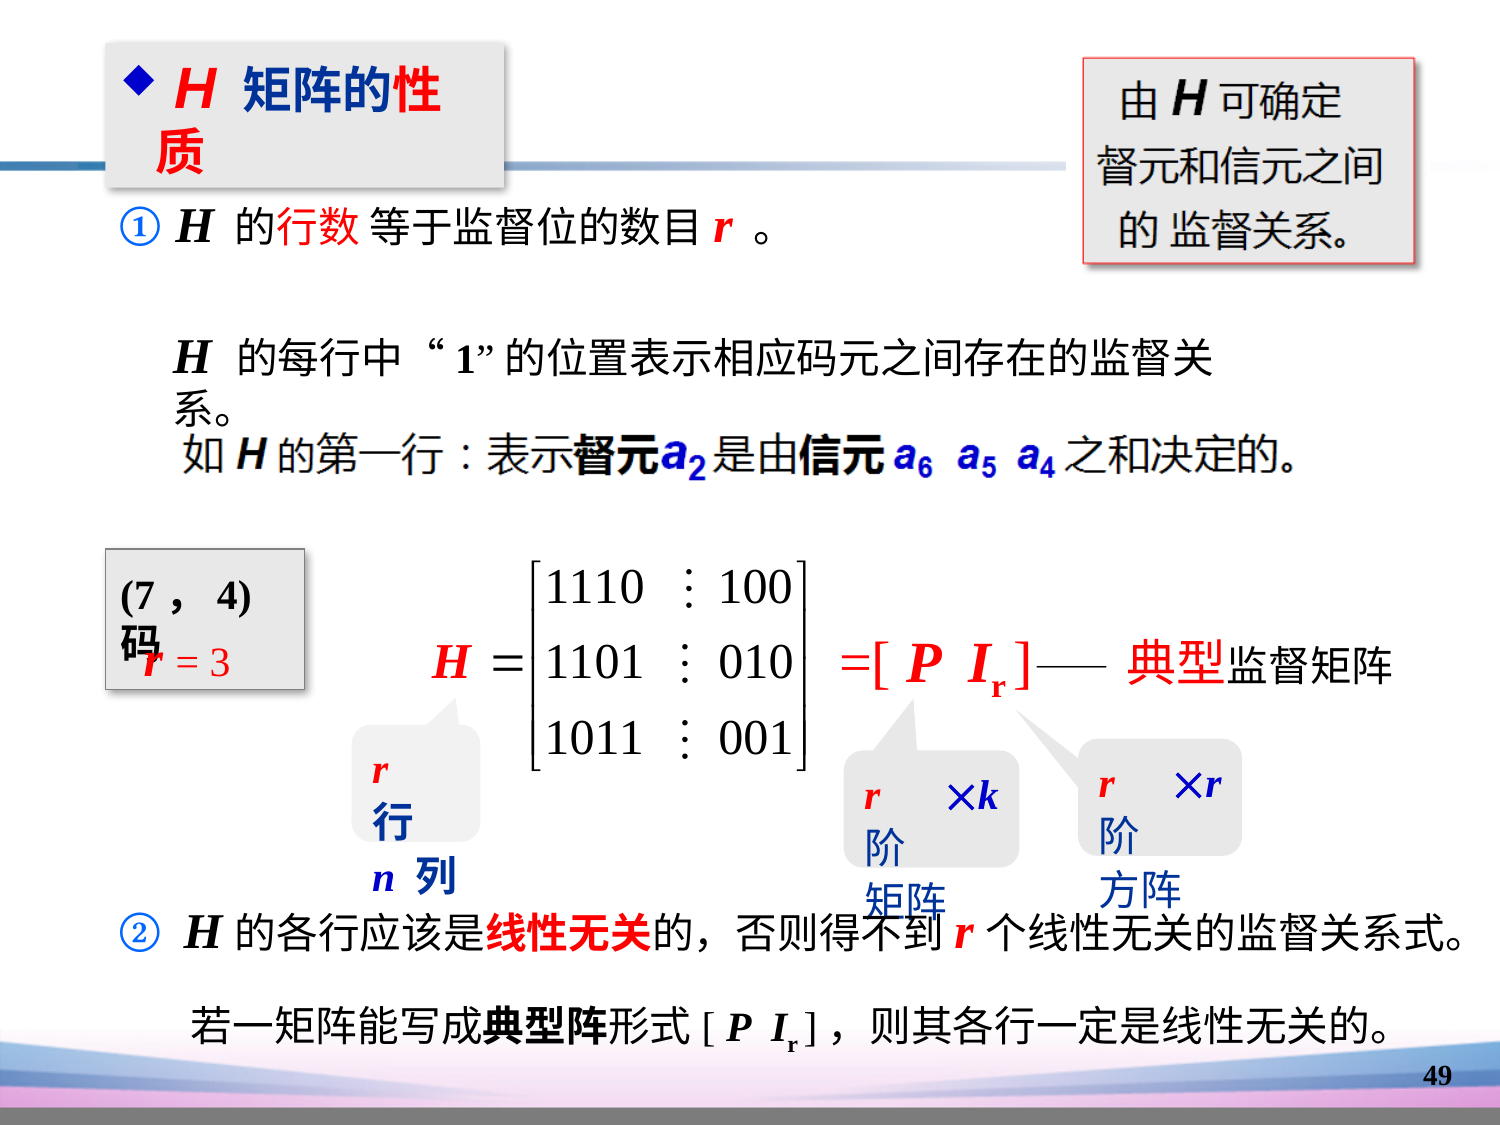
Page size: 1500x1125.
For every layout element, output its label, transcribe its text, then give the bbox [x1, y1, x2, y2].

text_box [421, 548, 824, 784]
text_box ① H 的行数 等于监督位的数目r 。 [93, 185, 821, 261]
text_box =[ P Ir ] [827, 616, 1049, 712]
text_box r 行 n 列 [351, 724, 481, 842]
text_box —— 典型监督矩阵 [1019, 623, 1500, 699]
slide_number 49 [1154, 1023, 1468, 1100]
picture [0, 1, 1500, 1125]
text_box H 矩阵的性质 [105, 42, 504, 185]
text_box ② H的各行应该是线性无关的，否则得不到r个线性无关的监督关系式。 [93, 891, 1477, 966]
text_box r k 阶 矩阵 [843, 698, 1020, 868]
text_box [105, 548, 305, 702]
text_box 若一矩阵能写成典型阵形式[ P Ir ]，则其各行一定是线性无关的。 [175, 964, 1430, 1065]
text_box H 的每行中“1”的位置表示相应码元之间存在的监督关系。 [158, 315, 1260, 389]
text_box r r 阶 方阵 [1015, 709, 1243, 856]
